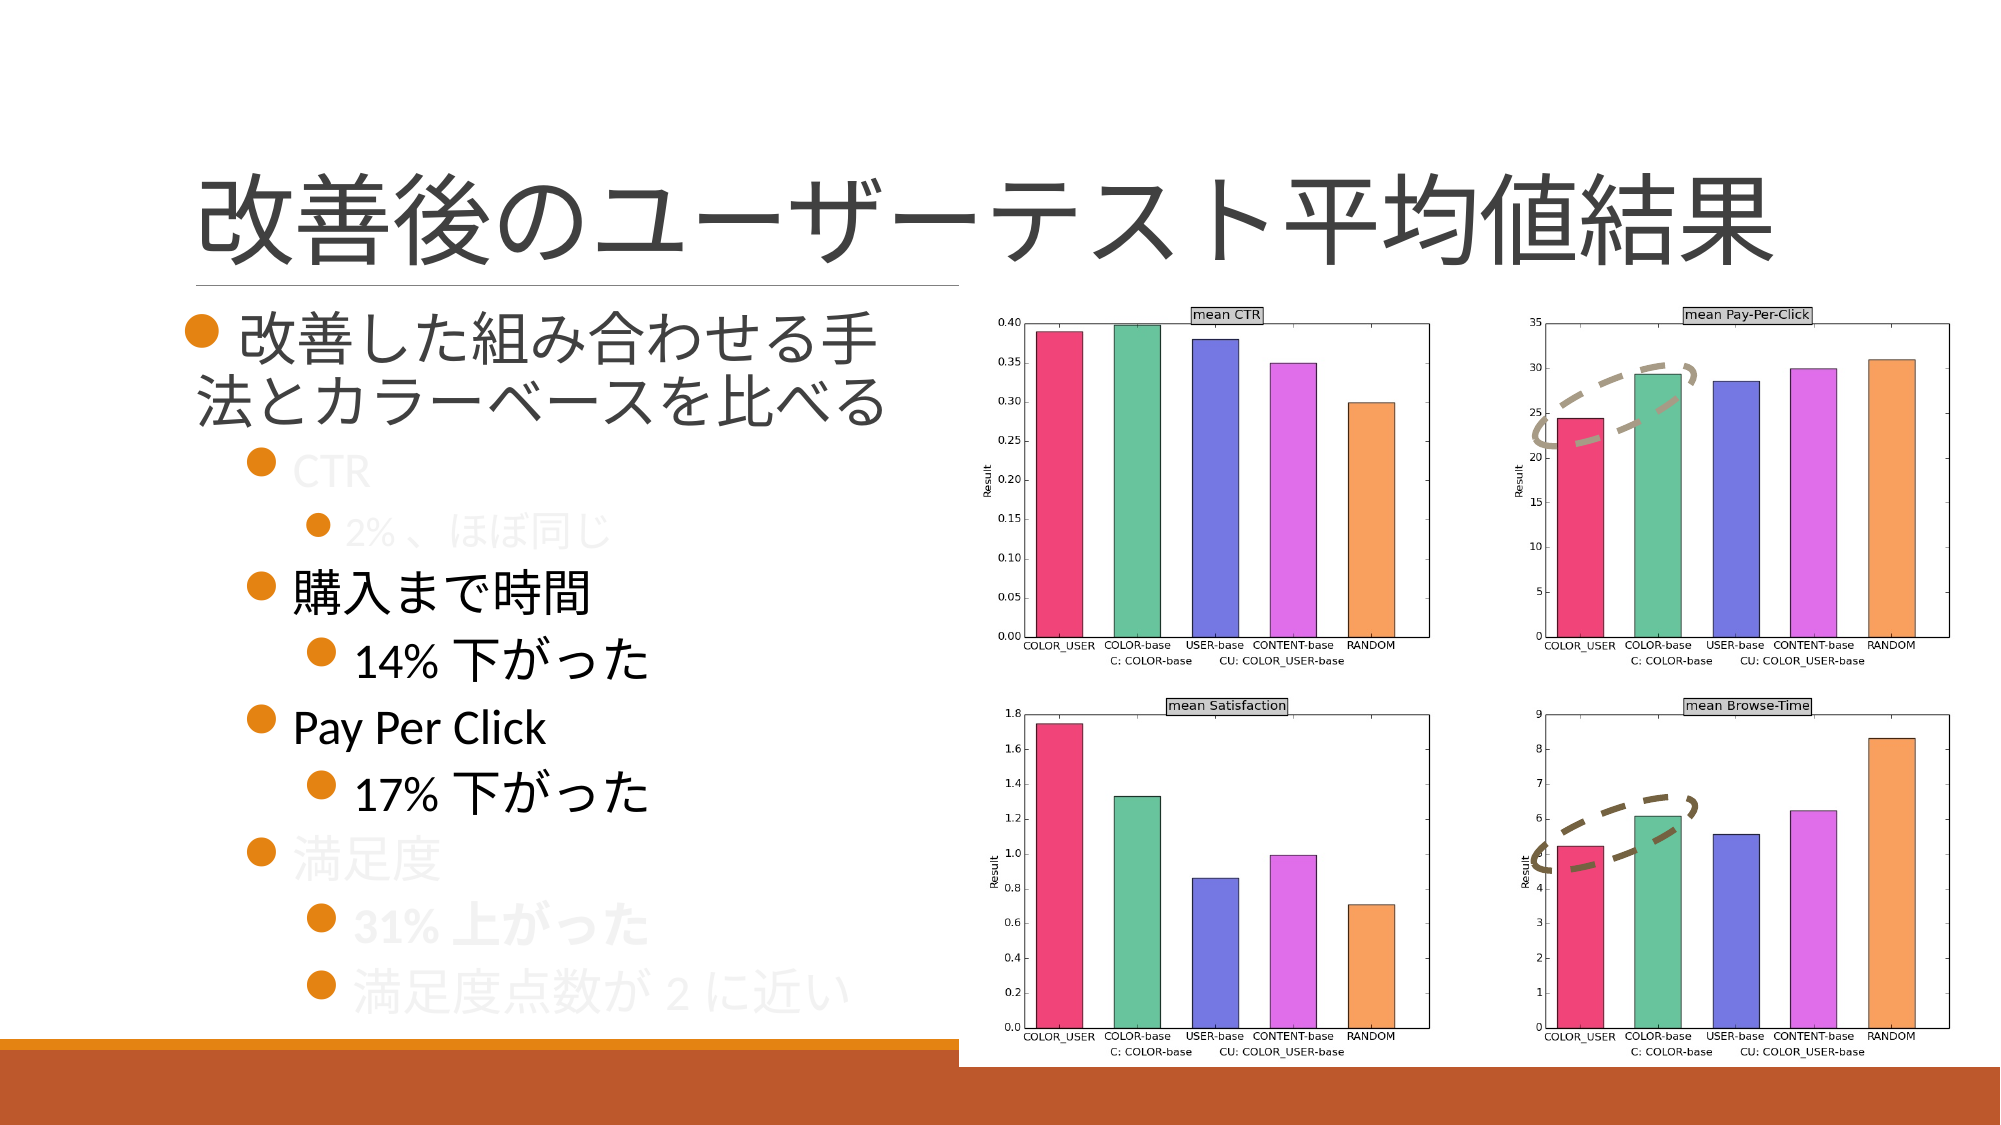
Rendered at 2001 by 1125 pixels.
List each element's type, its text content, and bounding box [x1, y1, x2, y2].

title 改善後のユーザーテスト平均値結果 [180, 47, 1830, 285]
list 改善した組み合わせる手法とカラーベースを比べる CTR 2%、ほぼ同じ 購入まで時間 14%下がった Pay Per Click 17%下がった 満足度 31%上がった 満足度点数が2に近い [180, 302, 930, 1125]
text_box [958, 284, 2000, 1067]
